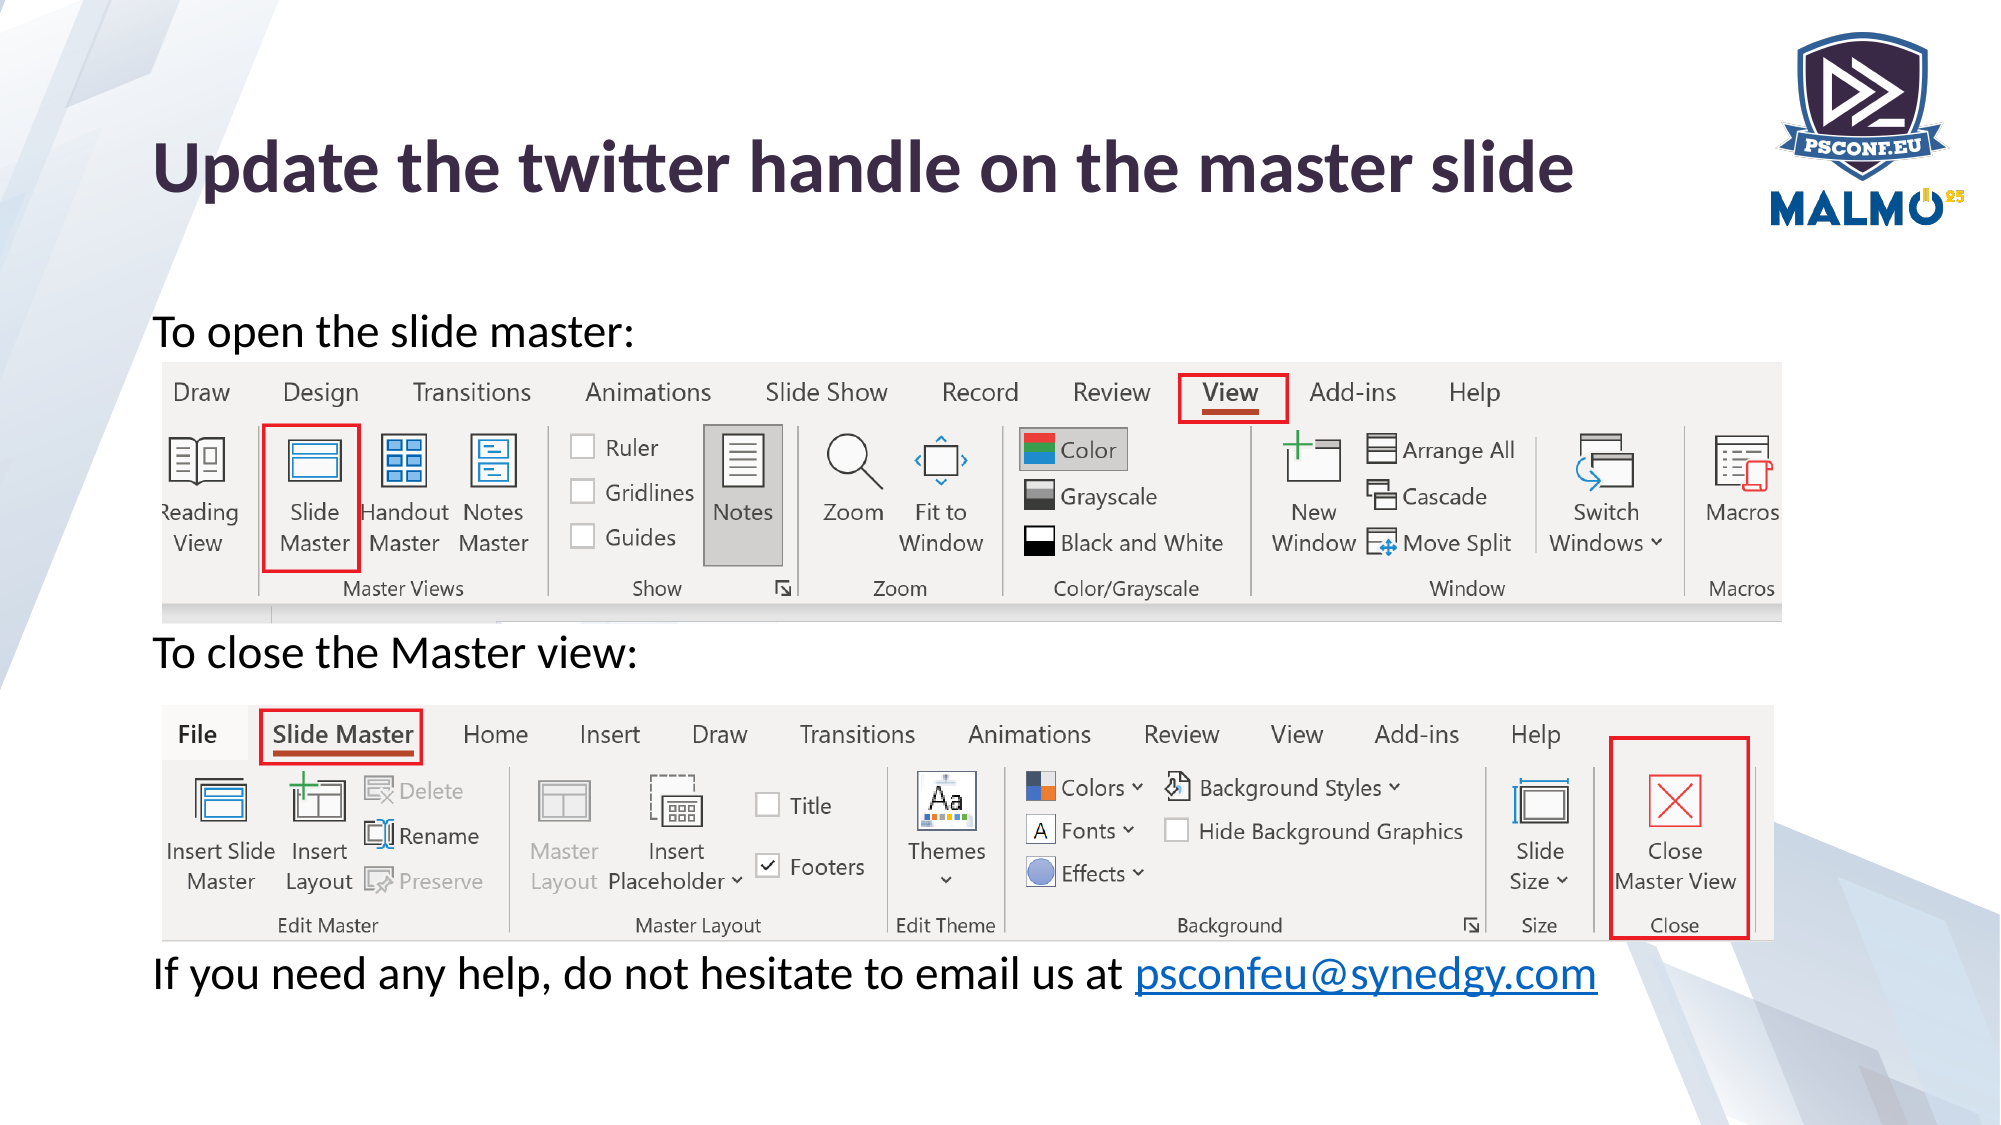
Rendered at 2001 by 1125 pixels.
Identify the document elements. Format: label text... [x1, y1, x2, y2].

title Update the twitter handle on the master slide [137, 59, 1735, 278]
list To open the slide master: To close the Master view: If you need any help, do not hesitate to email us at psconfeu@synedgy.com [137, 299, 1863, 1014]
picture [0, 0, 2000, 1125]
